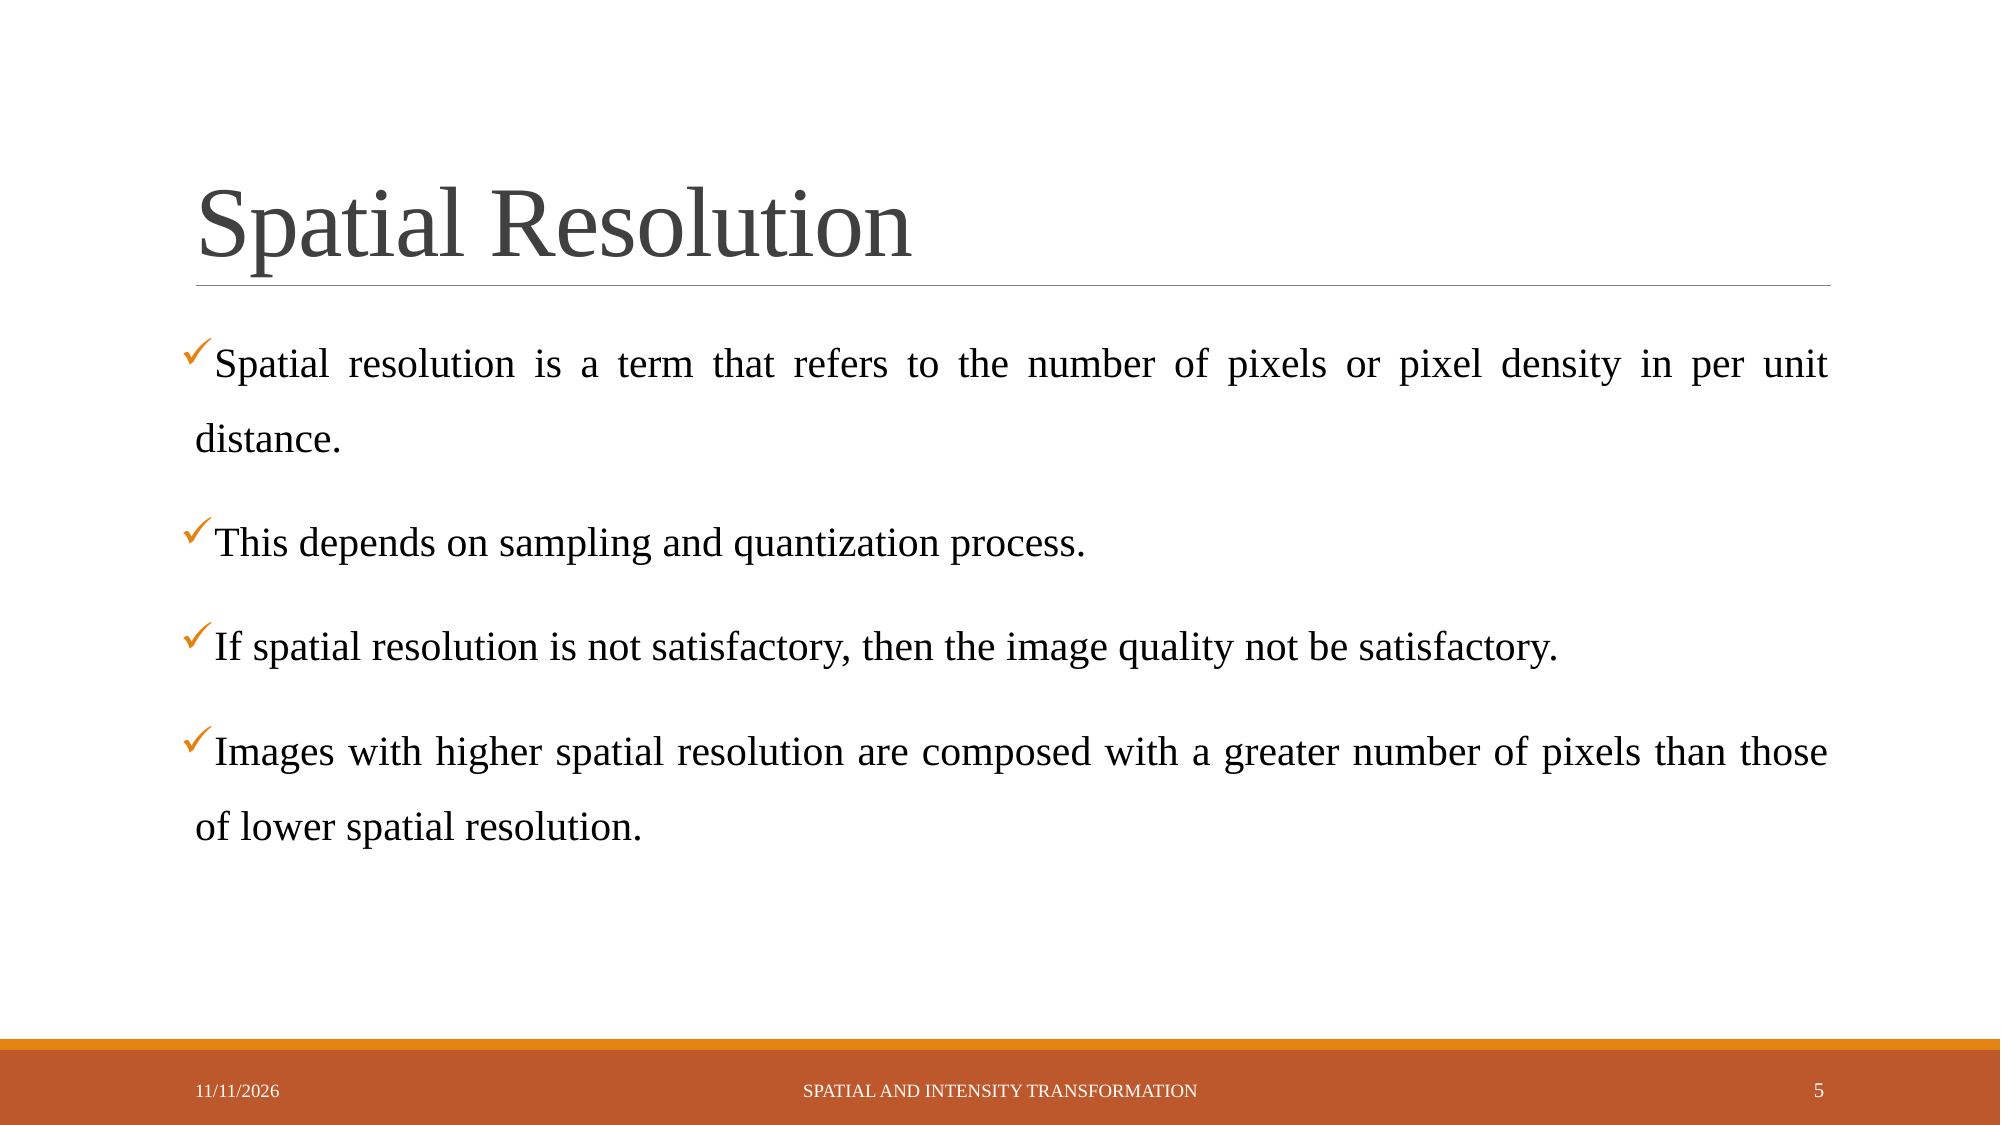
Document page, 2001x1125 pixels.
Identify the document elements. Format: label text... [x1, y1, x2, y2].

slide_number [179, 1059, 586, 1120]
list Spatial resolution is a term that refers to the number of pixels or pixel density in per unit distance. This depends on sampling and quantization process. If spatial resolution is not satisfactory, then the image quality not be satisfactory. Images with higher spatial resolution are composed with a greater number of pixels than those of lower spatial resolution. [179, 302, 1830, 963]
slide_number 5 [1624, 1059, 1840, 1120]
footer Spatial and Intensity Transformation [604, 1059, 1396, 1120]
title Spatial Resolution [179, 47, 1830, 285]
